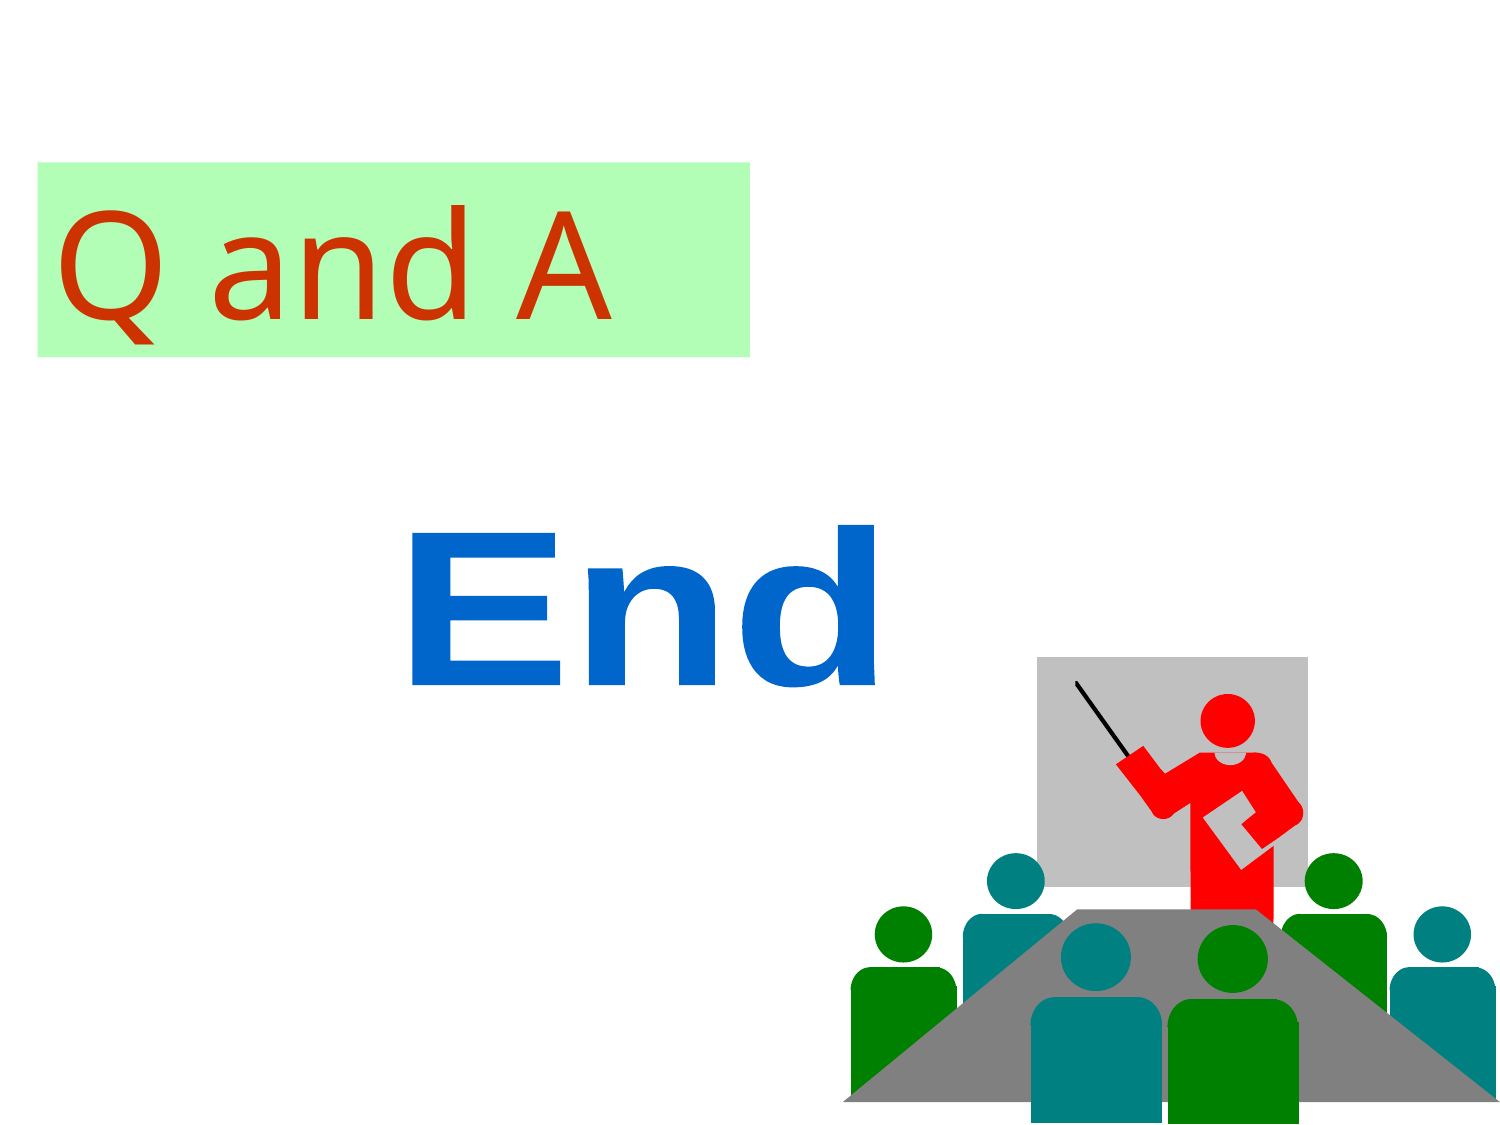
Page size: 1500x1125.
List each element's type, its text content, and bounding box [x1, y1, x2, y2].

text_box Q and A [37, 162, 750, 358]
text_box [842, 656, 1500, 1125]
